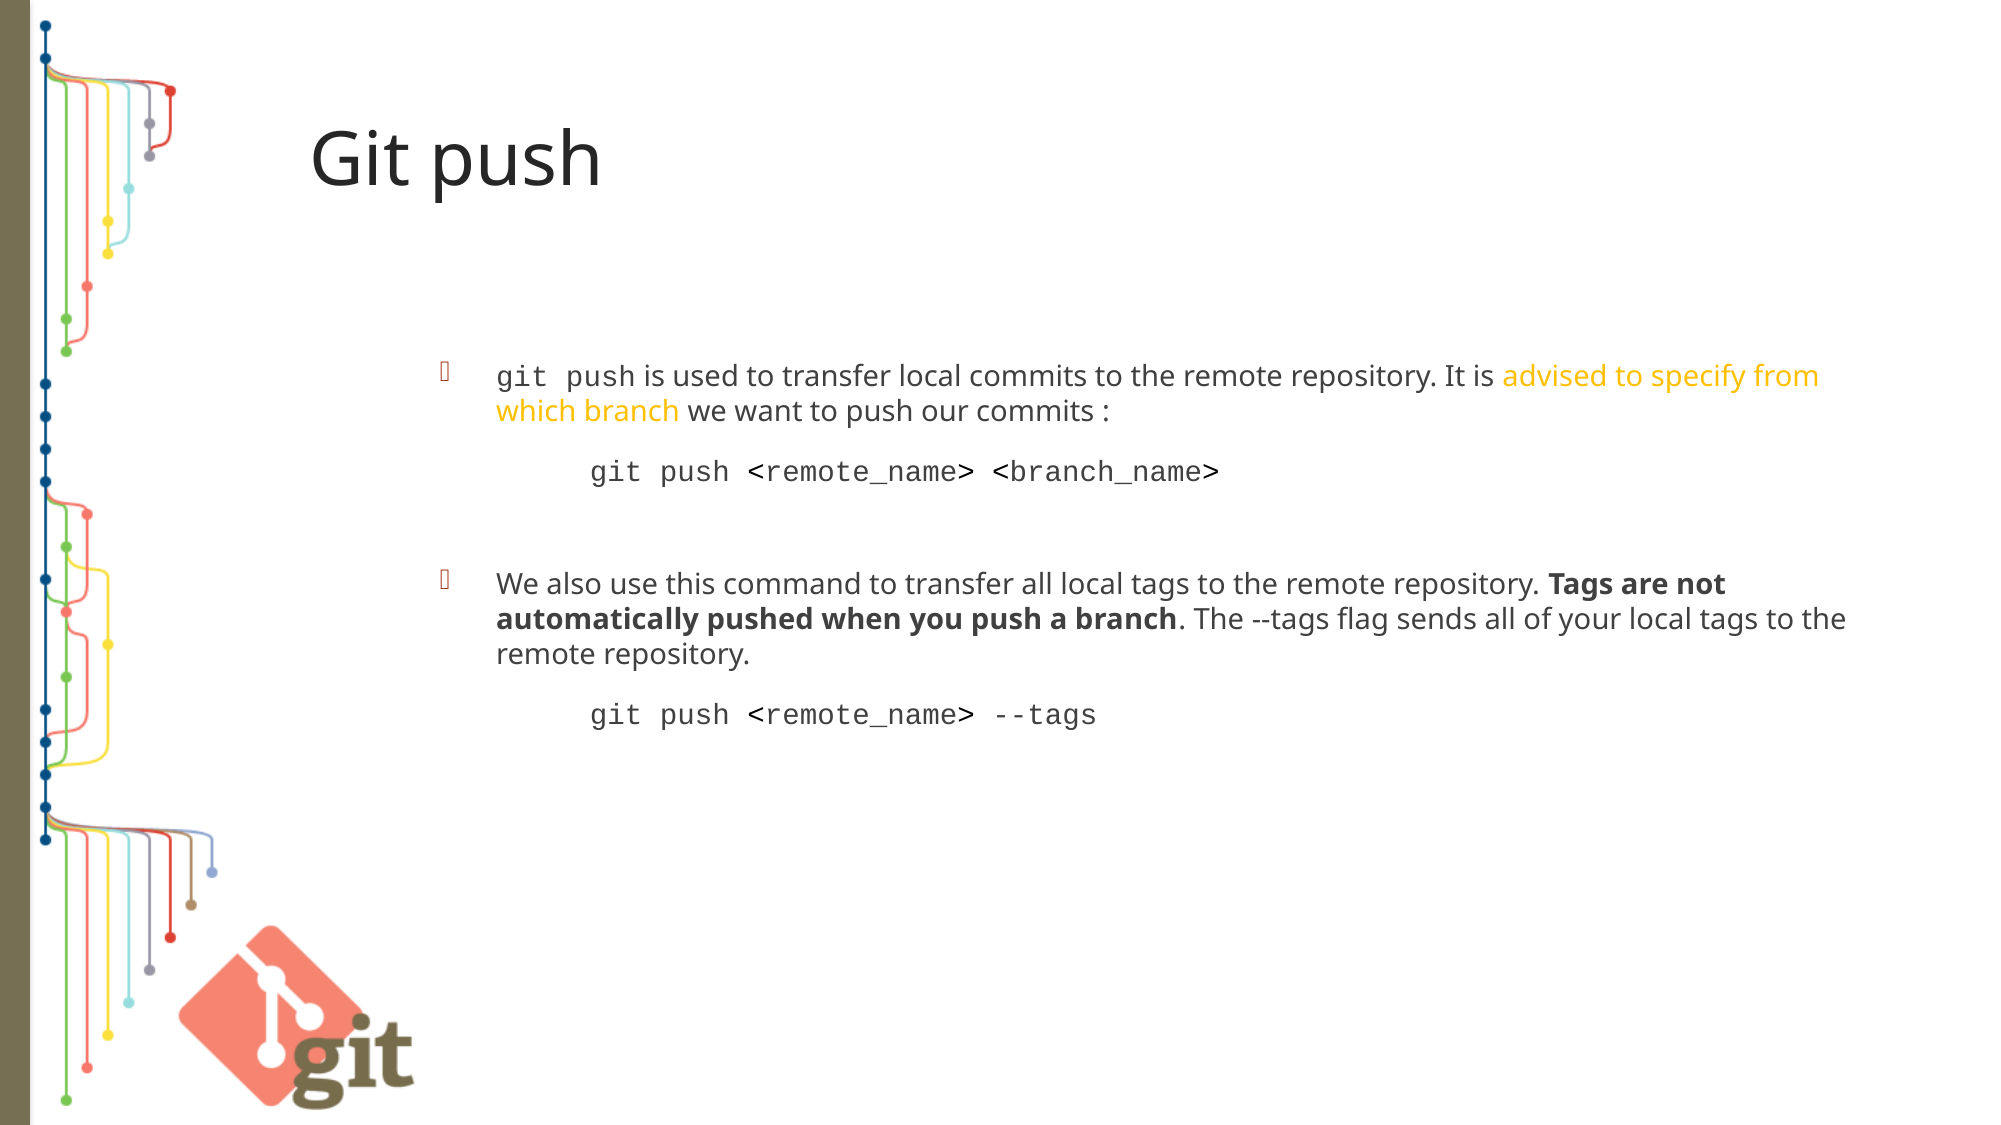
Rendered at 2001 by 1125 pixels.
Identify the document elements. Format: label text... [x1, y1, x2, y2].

picture [30, 0, 2001, 1125]
list git push is used to transfer local commits to the remote repository. It is advised to specify from which branch we want to push our commits : git push <remote_name> <branch_name> We also use this command to transfer all local tags to the remote repository. Tags are not automatically pushed when you push a branch. The --tags flag sends all of your local tags to the remote repository. git push <remote_name> --tags [424, 350, 1888, 970]
title Git push [294, 102, 1888, 313]
